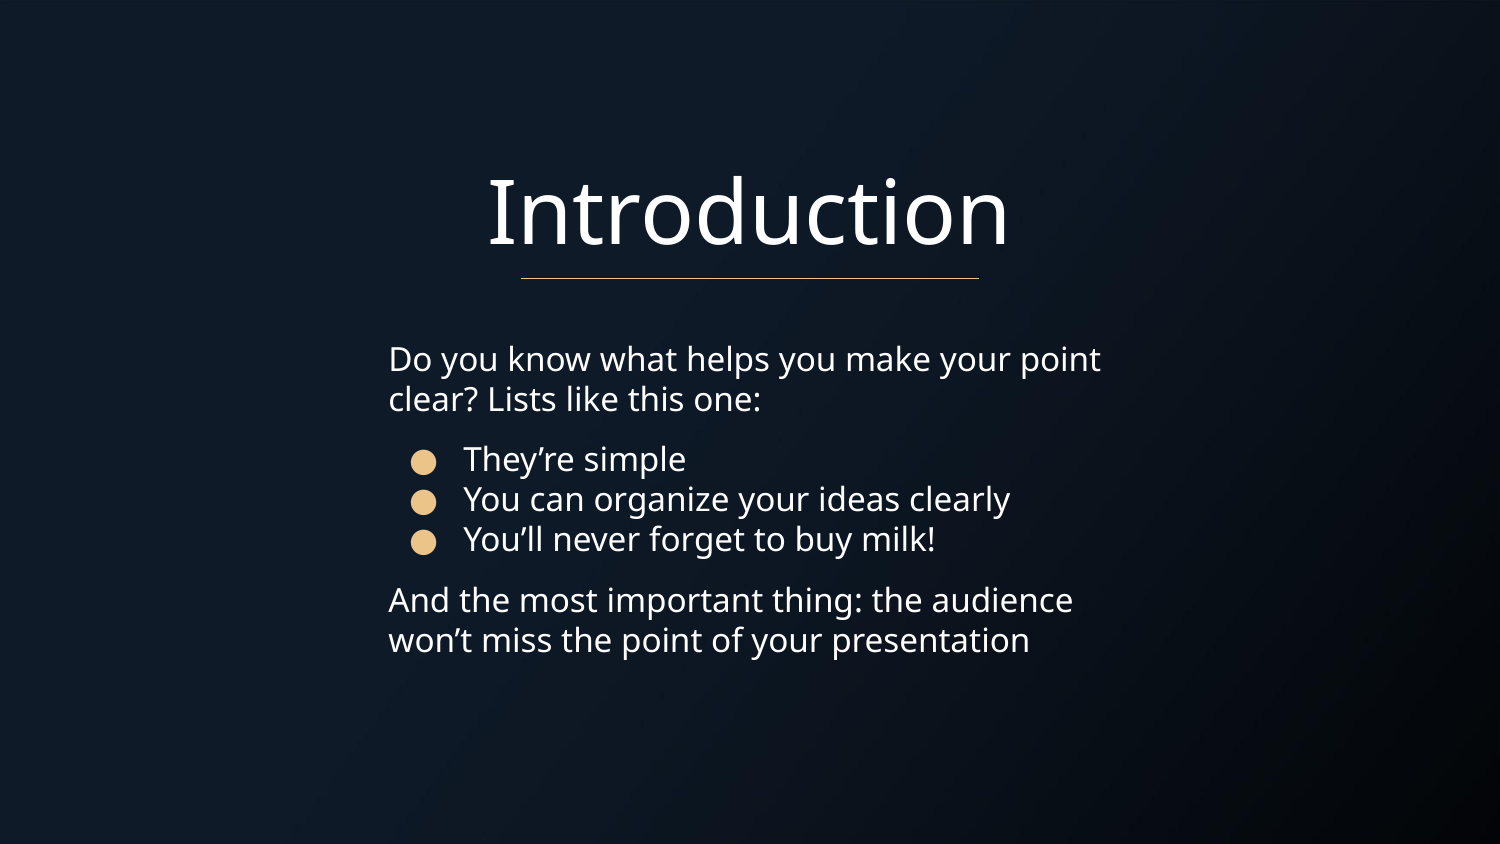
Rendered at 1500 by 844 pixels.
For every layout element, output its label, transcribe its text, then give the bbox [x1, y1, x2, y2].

subtitle Do you know what helps you make your point clear? Lists like this one: They’re simple You can organize your ideas clearly You’ll never forget to buy milk! And the most important thing: the audience won’t miss the point of your presentation [373, 322, 1127, 683]
title Introduction [441, 169, 1058, 249]
picture [0, 0, 1500, 844]
